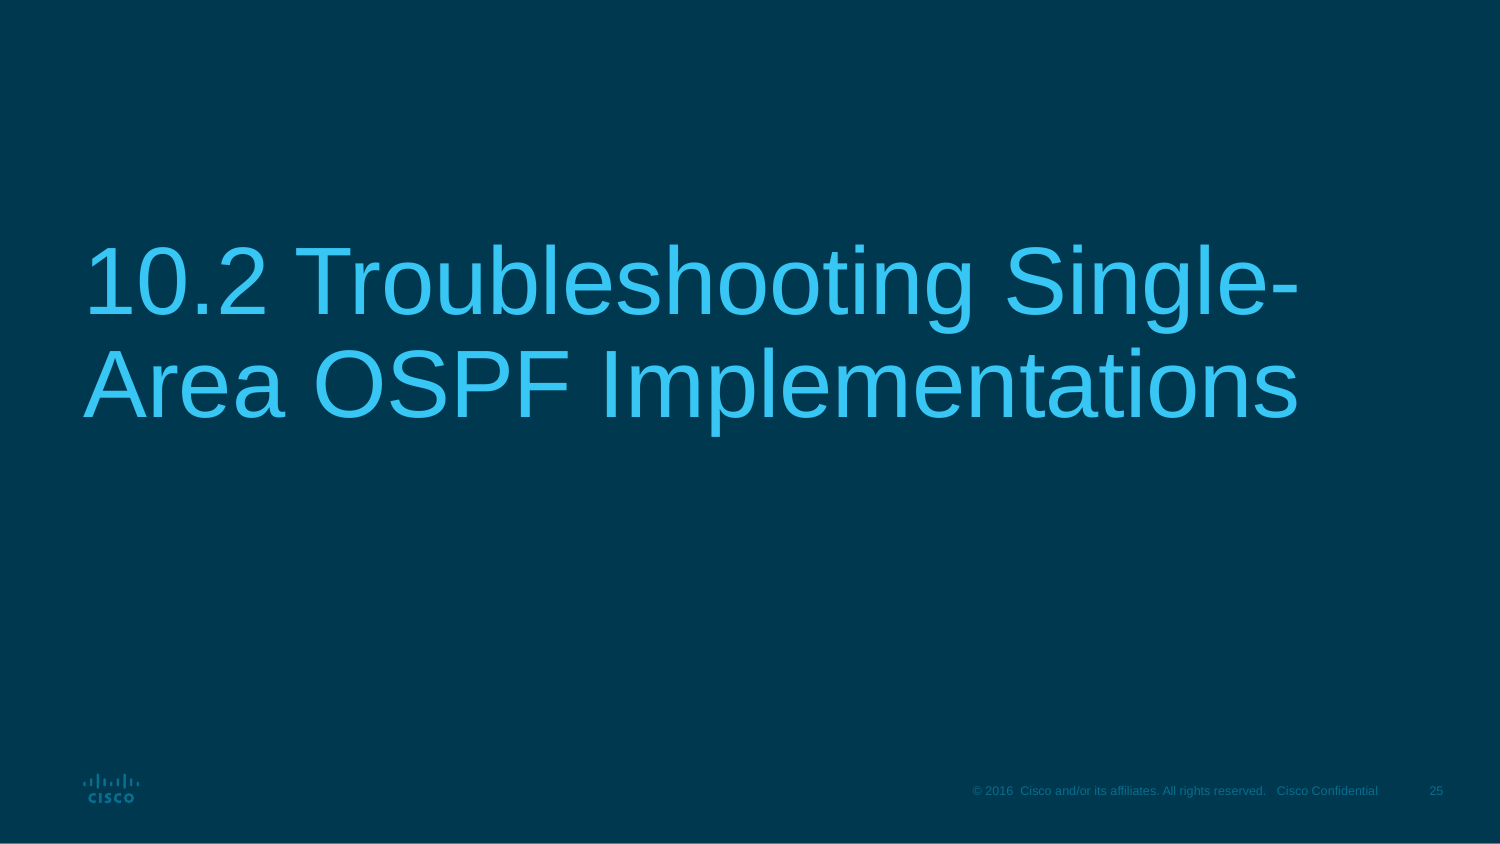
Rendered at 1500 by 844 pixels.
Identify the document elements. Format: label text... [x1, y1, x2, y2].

title 10.2 Troubleshooting Single-Area OSPF Implementations [68, 150, 1391, 446]
